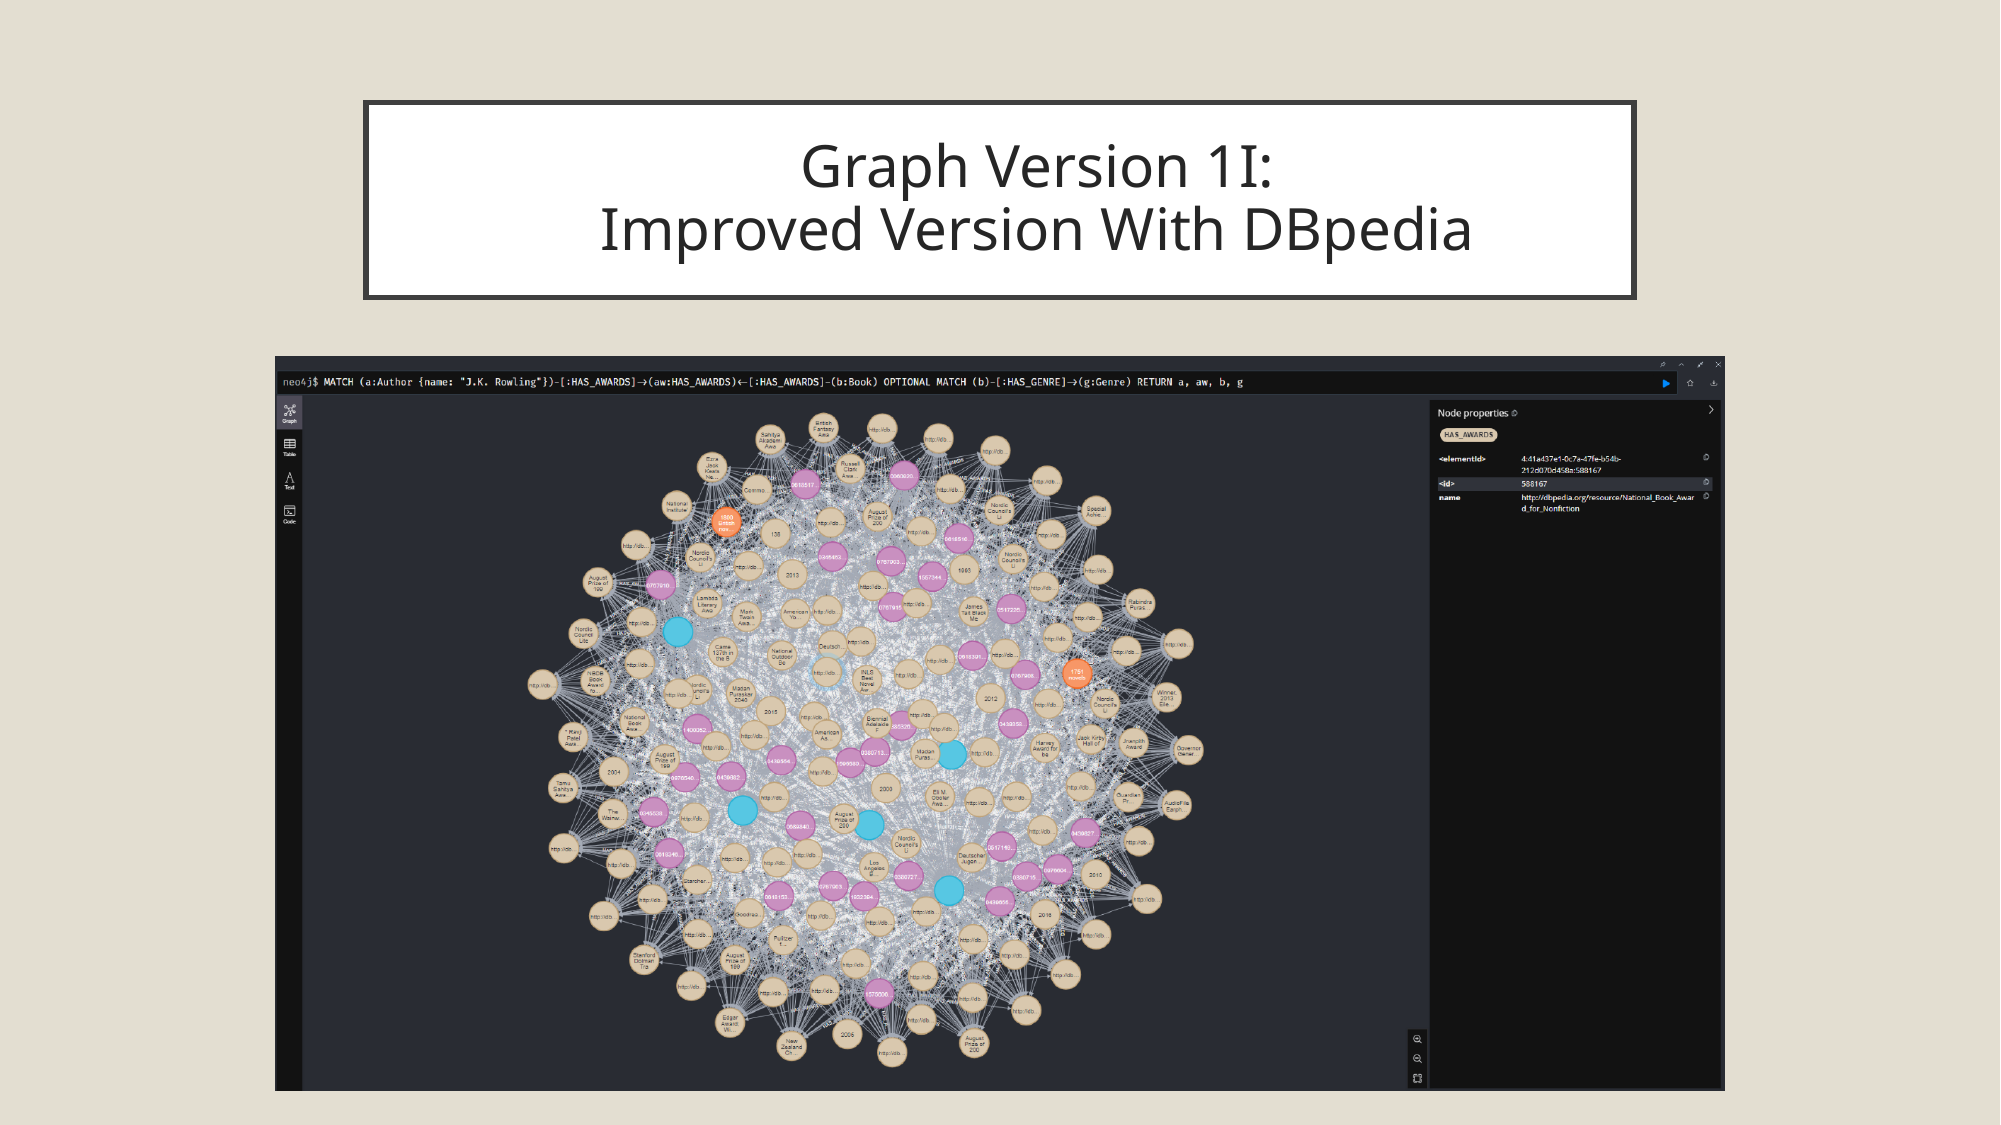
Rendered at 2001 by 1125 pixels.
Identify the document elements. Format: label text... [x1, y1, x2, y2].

picture [274, 356, 1725, 1091]
title Graph Version 1I: Improved Version With DBpedia [363, 100, 1637, 300]
